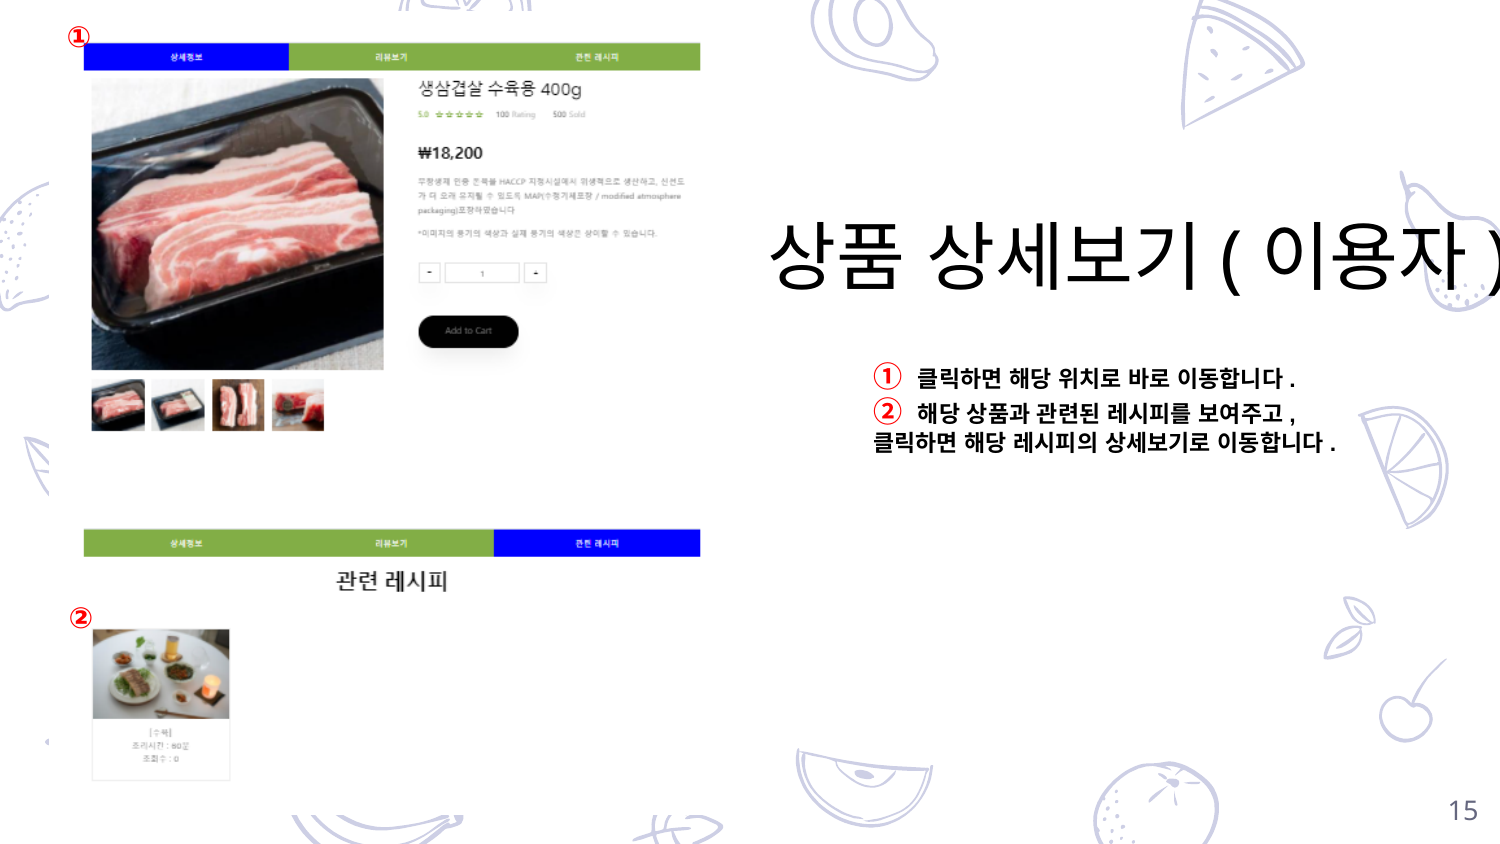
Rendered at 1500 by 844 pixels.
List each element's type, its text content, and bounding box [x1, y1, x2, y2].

text_box 상품 상세보기(이용자) [752, 201, 1500, 307]
picture [48, 10, 738, 815]
text_box ① 클릭하면 해당 위치로 바로 이동합니다. ② 해당 상품과 관련된 레시피를 보여주고, 클릭하면 해당 레시피의 상세보기로 이동합니다. [858, 350, 1394, 463]
slide_number 15 [1403, 779, 1494, 844]
